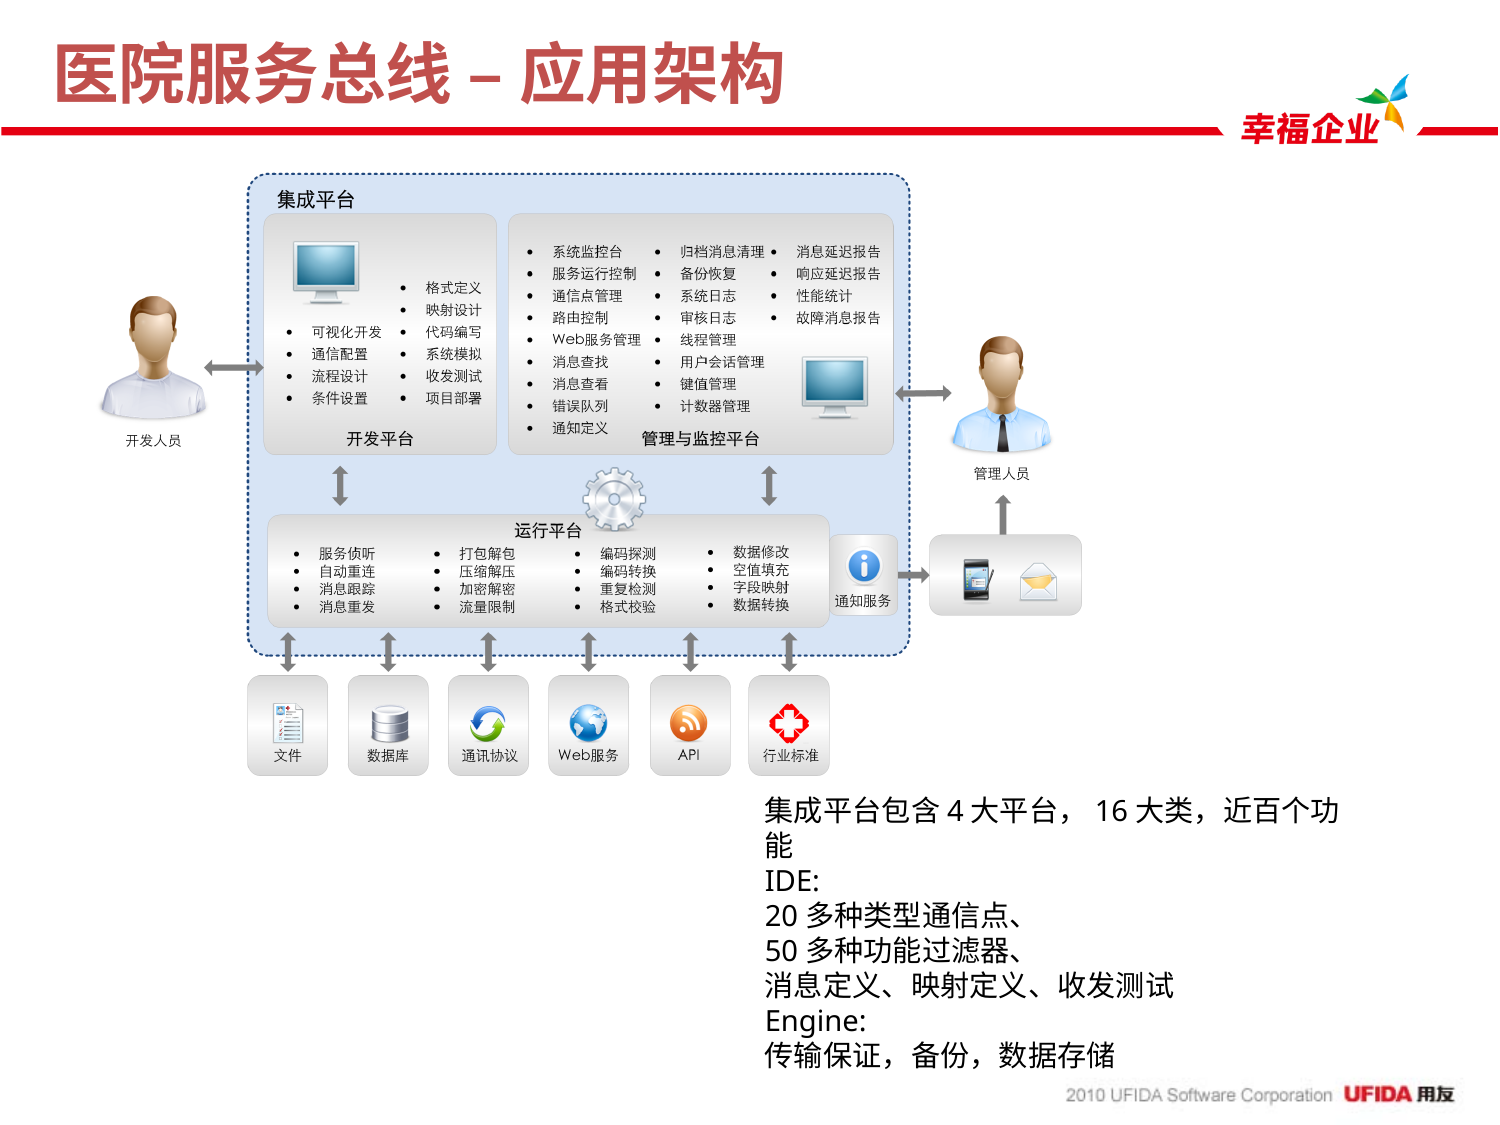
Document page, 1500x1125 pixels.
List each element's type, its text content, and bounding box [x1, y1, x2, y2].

picture [1228, 122, 1417, 150]
picture [87, 172, 1082, 776]
text_box 医院服务总线 – 应用架构 [37, 24, 1500, 122]
text_box 集成平台包含4大平台，16大类，近百个功能 IDE: 20多种类型通信点、 50多种功能过滤器、 消息定义、映射定义、收发测试 Engine: 传输保证，备份，数据存储 [749, 784, 1373, 1080]
picture [1025, 1062, 1500, 1125]
